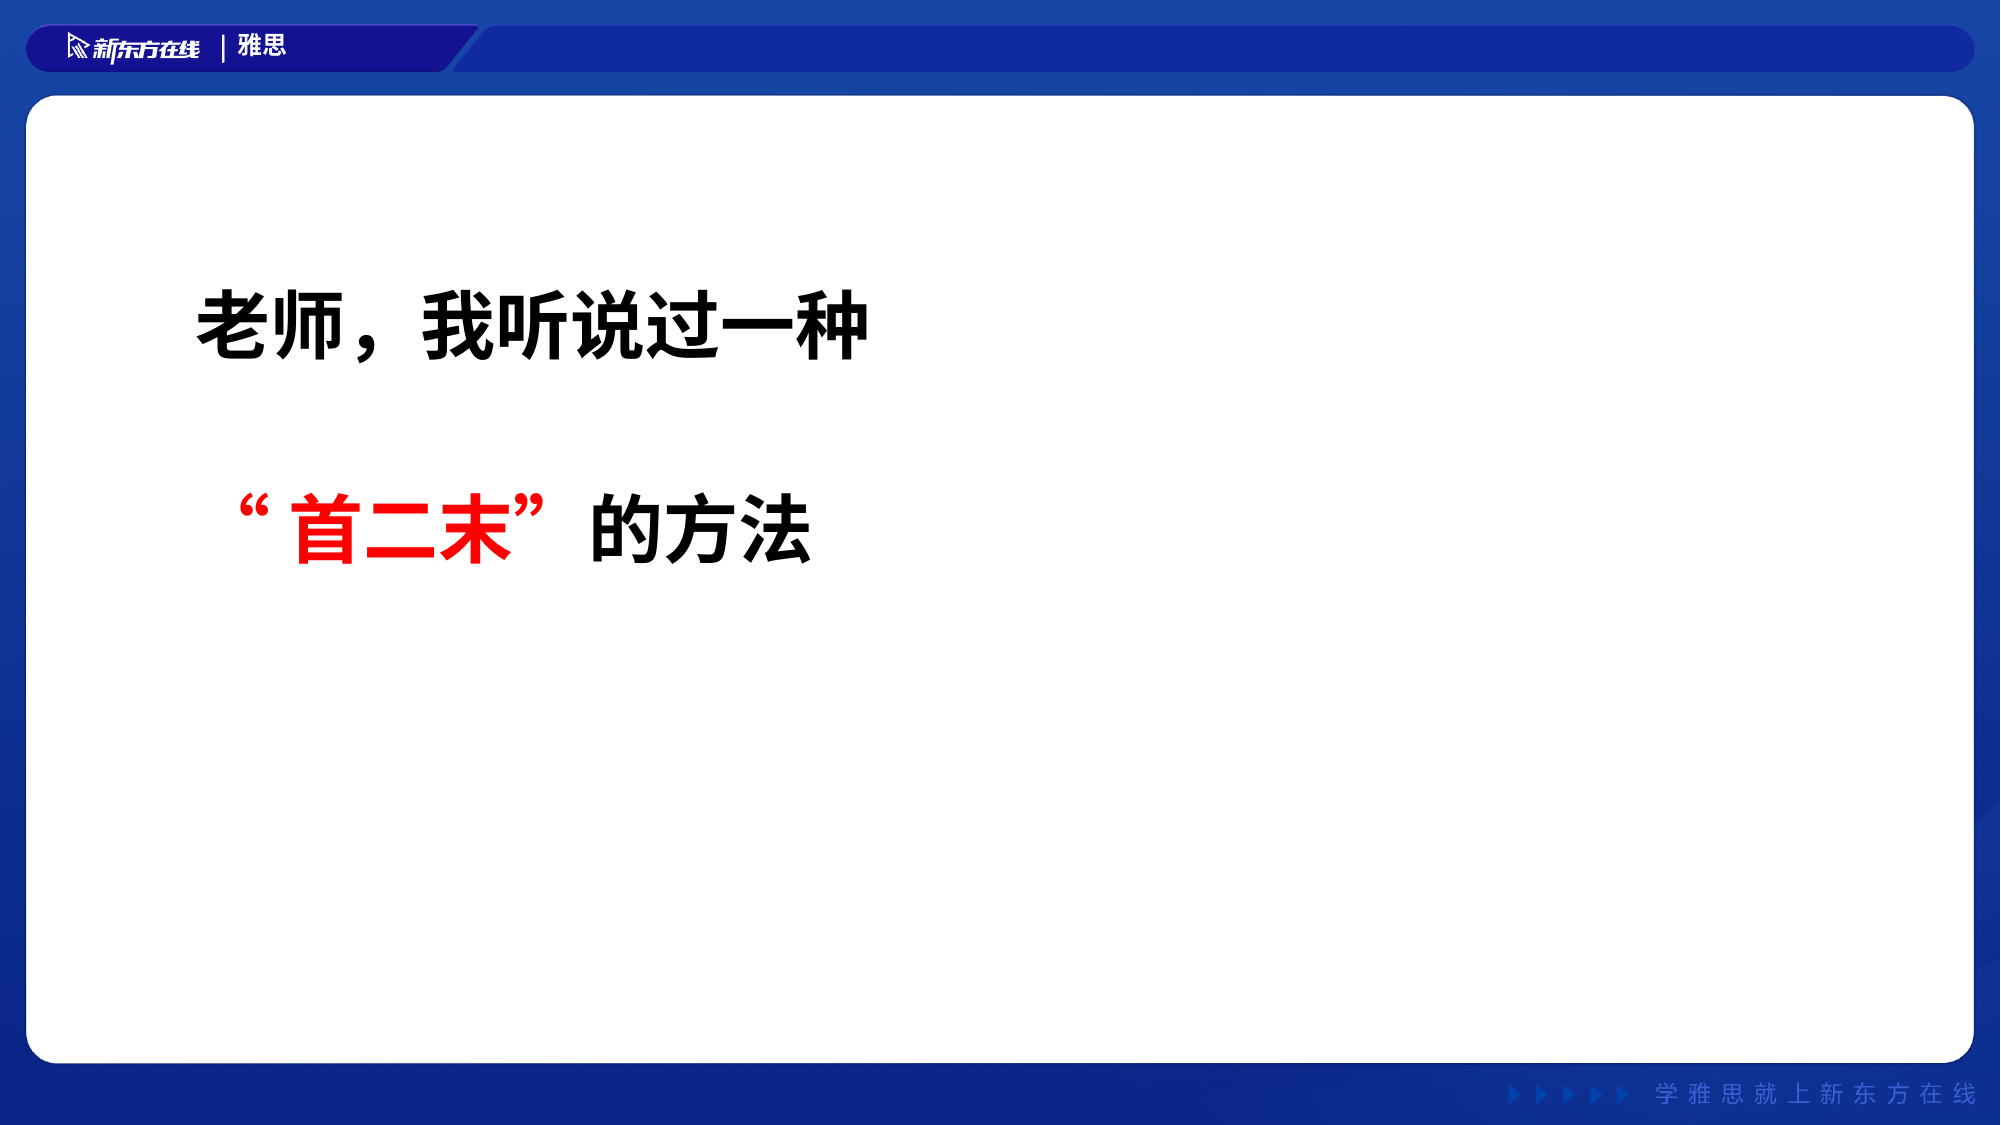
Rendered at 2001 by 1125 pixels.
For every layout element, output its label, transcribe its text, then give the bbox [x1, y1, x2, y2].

picture [0, 0, 2000, 1125]
list 老师，我听说过一种 “首二末”的方法 [181, 170, 1979, 860]
